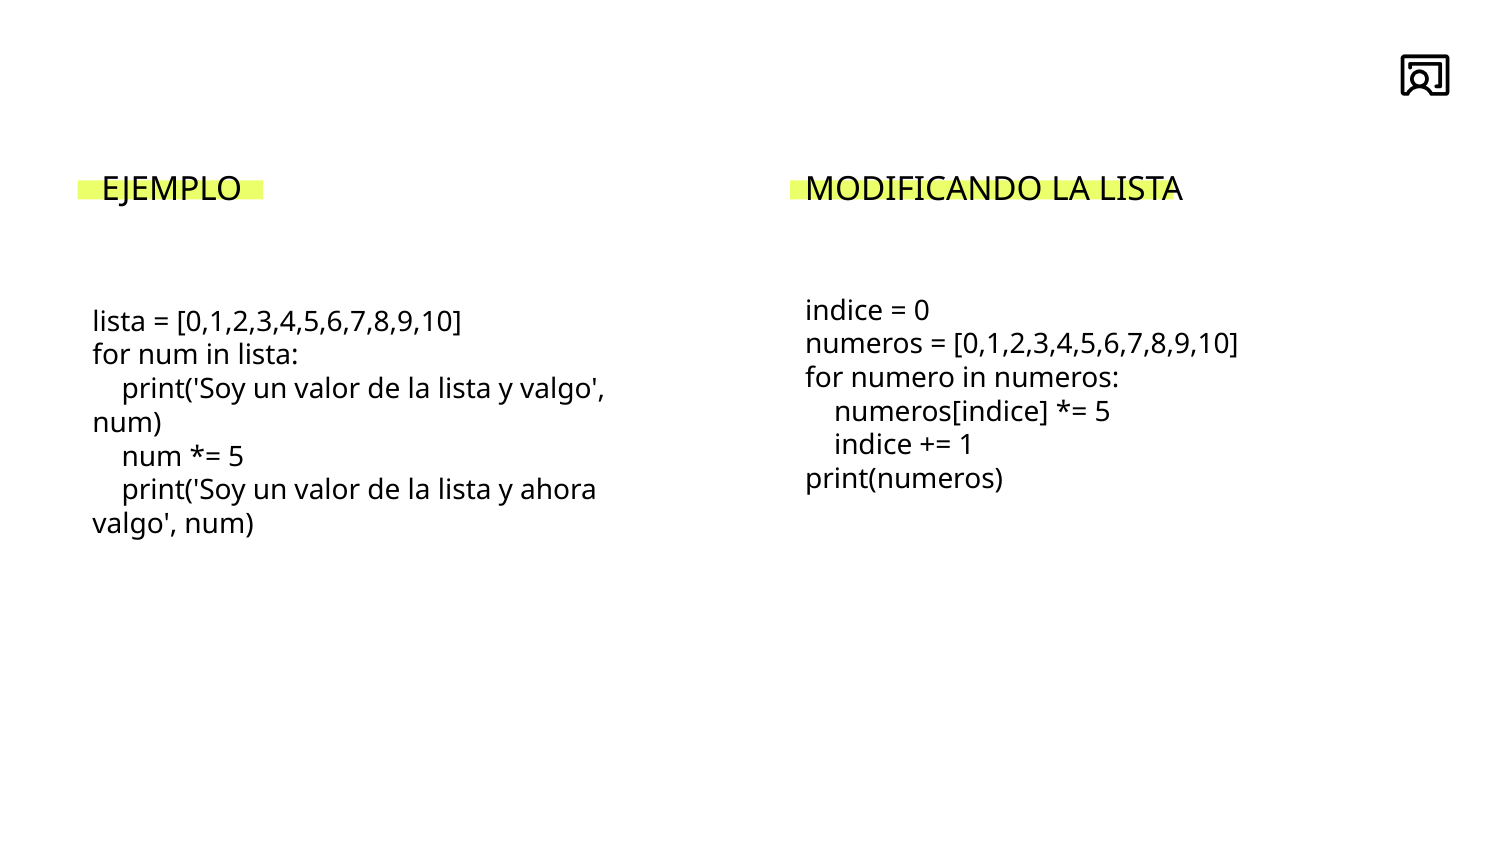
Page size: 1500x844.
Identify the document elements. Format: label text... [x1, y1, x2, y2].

text_box EJEMPLO [77, 151, 284, 222]
text_box lista = [0,1,2,3,4,5,6,7,8,9,10] for num in lista: print('Soy un valor de la lista y valgo', num) num *= 5 print('Soy un valor de la lista y ahora valgo', num) [77, 287, 689, 588]
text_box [1376, 26, 1474, 124]
text_box MODIFICANDO LA LISTA [790, 151, 1242, 222]
text_box indice = 0 numeros = [0,1,2,3,4,5,6,7,8,9,10] for numero in numeros: numeros[indice] *= 5 indice += 1 print(numeros) [790, 276, 1436, 543]
